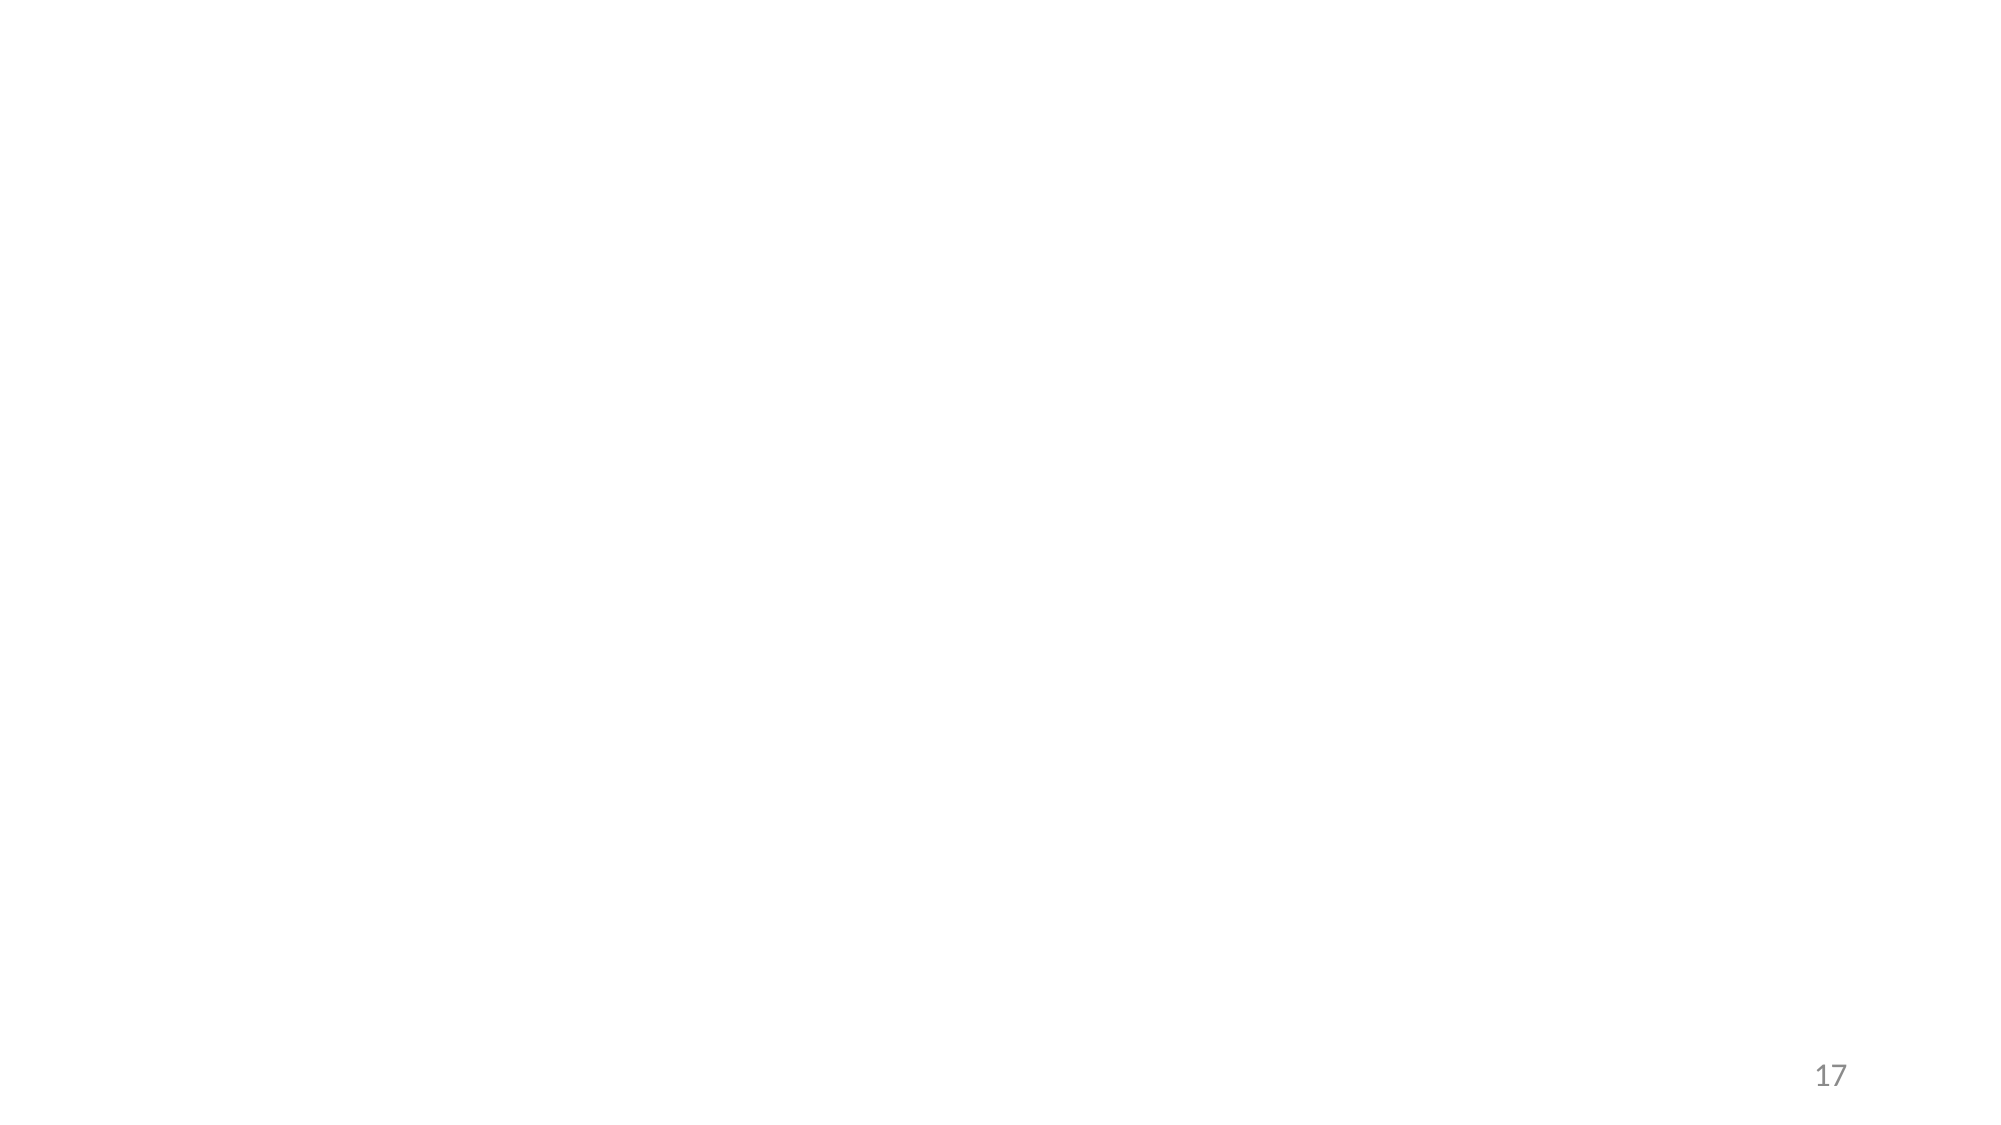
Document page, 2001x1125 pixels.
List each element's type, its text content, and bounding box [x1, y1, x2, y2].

slide_number 16 [1412, 1042, 1863, 1103]
